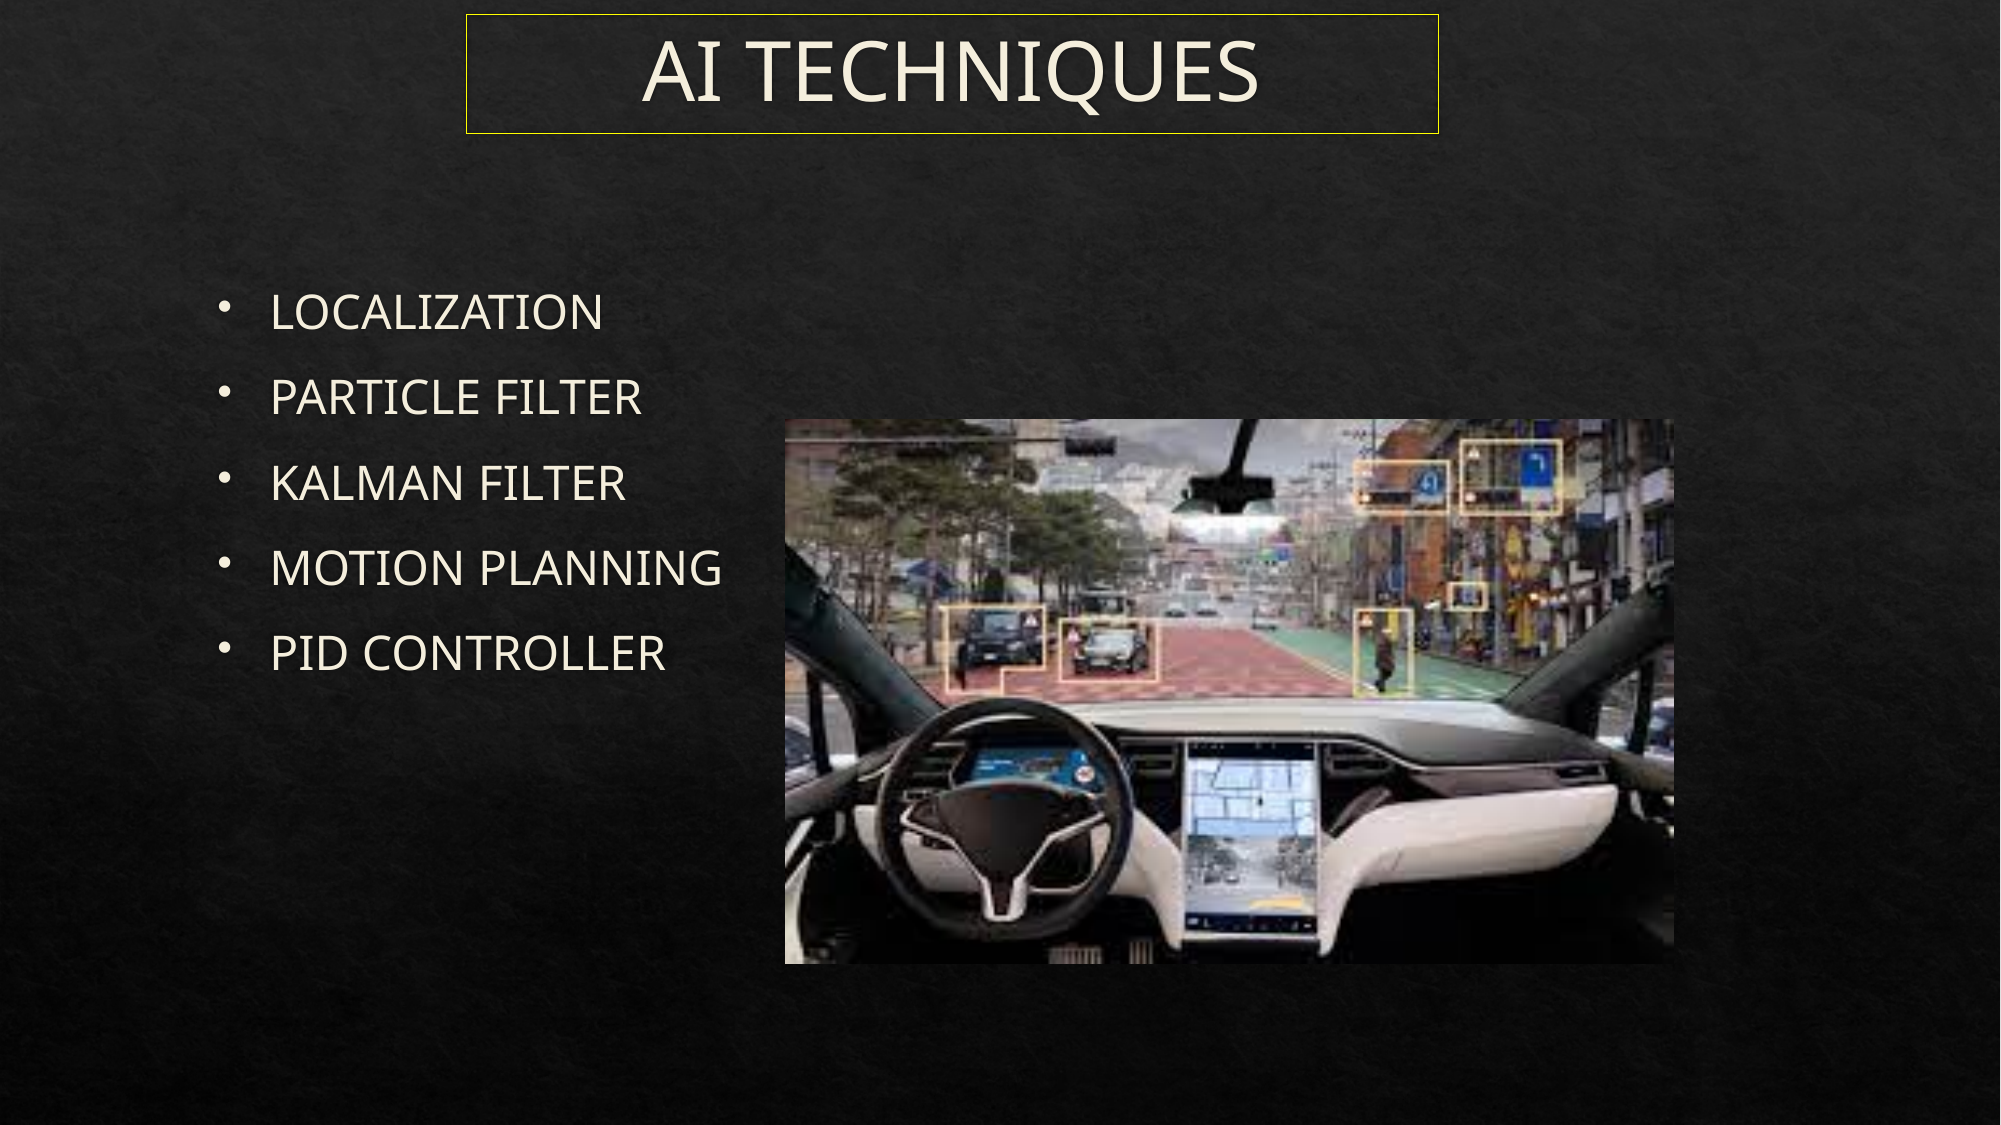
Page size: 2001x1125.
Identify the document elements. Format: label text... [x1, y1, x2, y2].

picture [784, 419, 1674, 964]
list LOCALIZATION PARTICLE FILTER KALMAN FILTER MOTION PLANNING PID CONTROLLER [198, 268, 1019, 857]
title AI TECHNIQUES [466, 14, 1439, 134]
